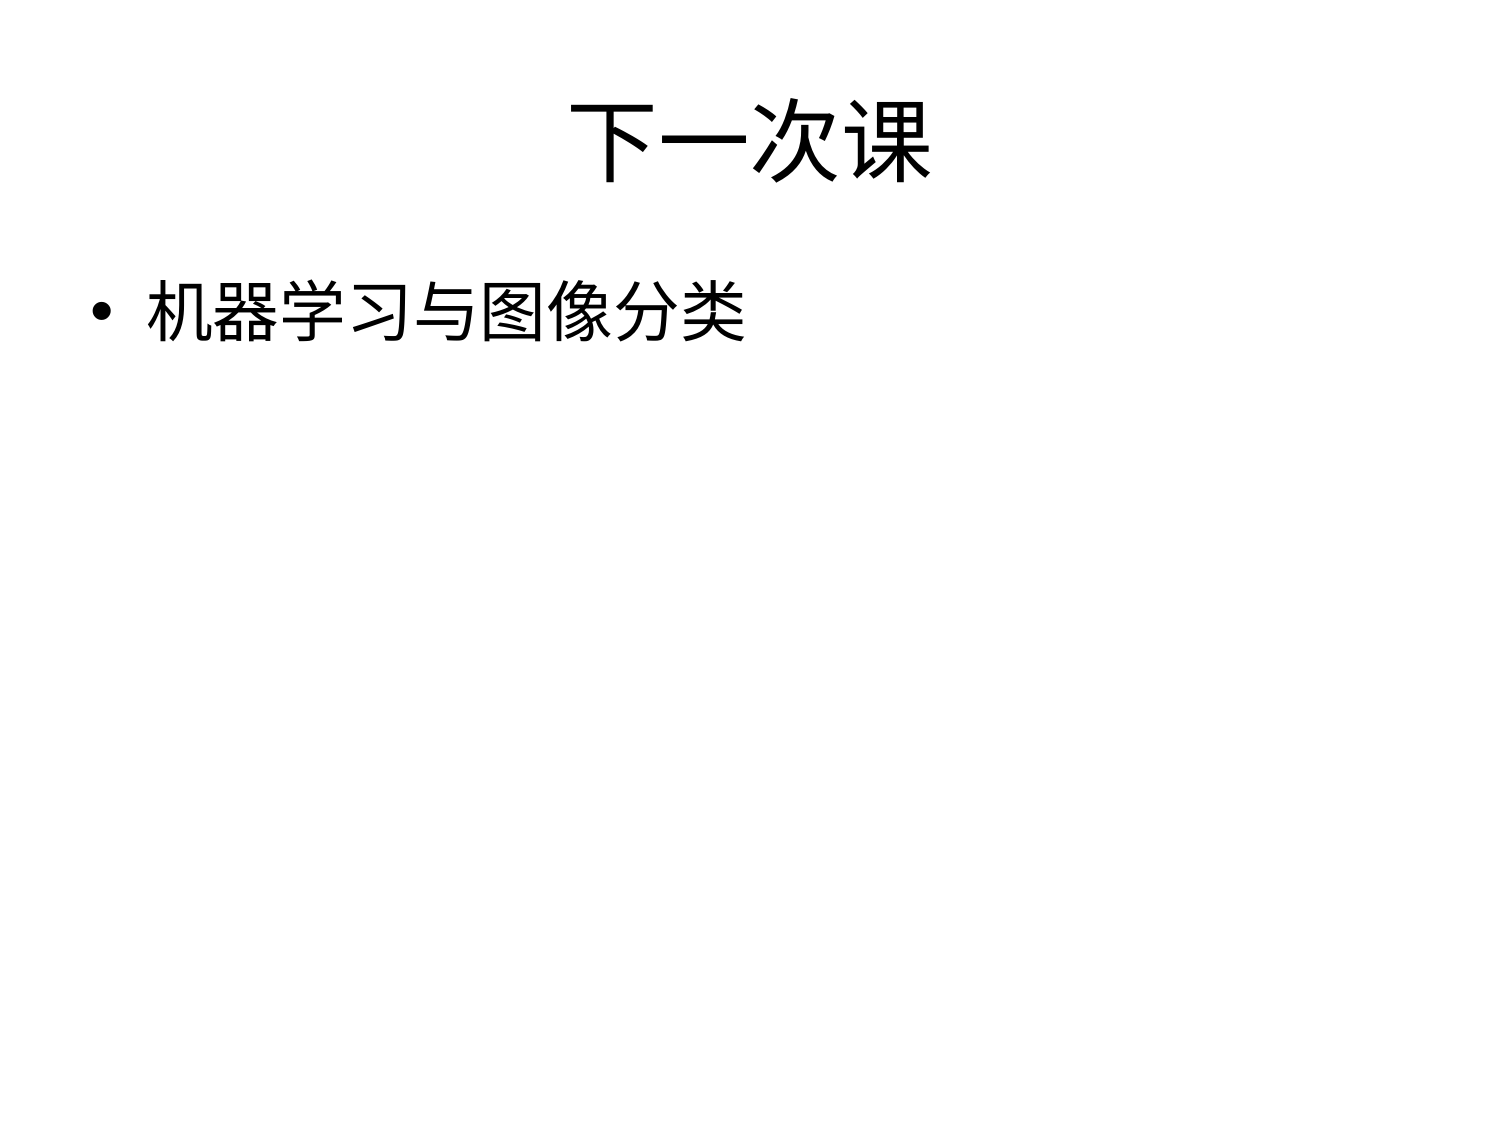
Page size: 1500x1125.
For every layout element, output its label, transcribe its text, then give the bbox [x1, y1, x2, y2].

title 下一次课 [75, 45, 1425, 233]
list 机器学习与图像分类 [75, 262, 1425, 1005]
